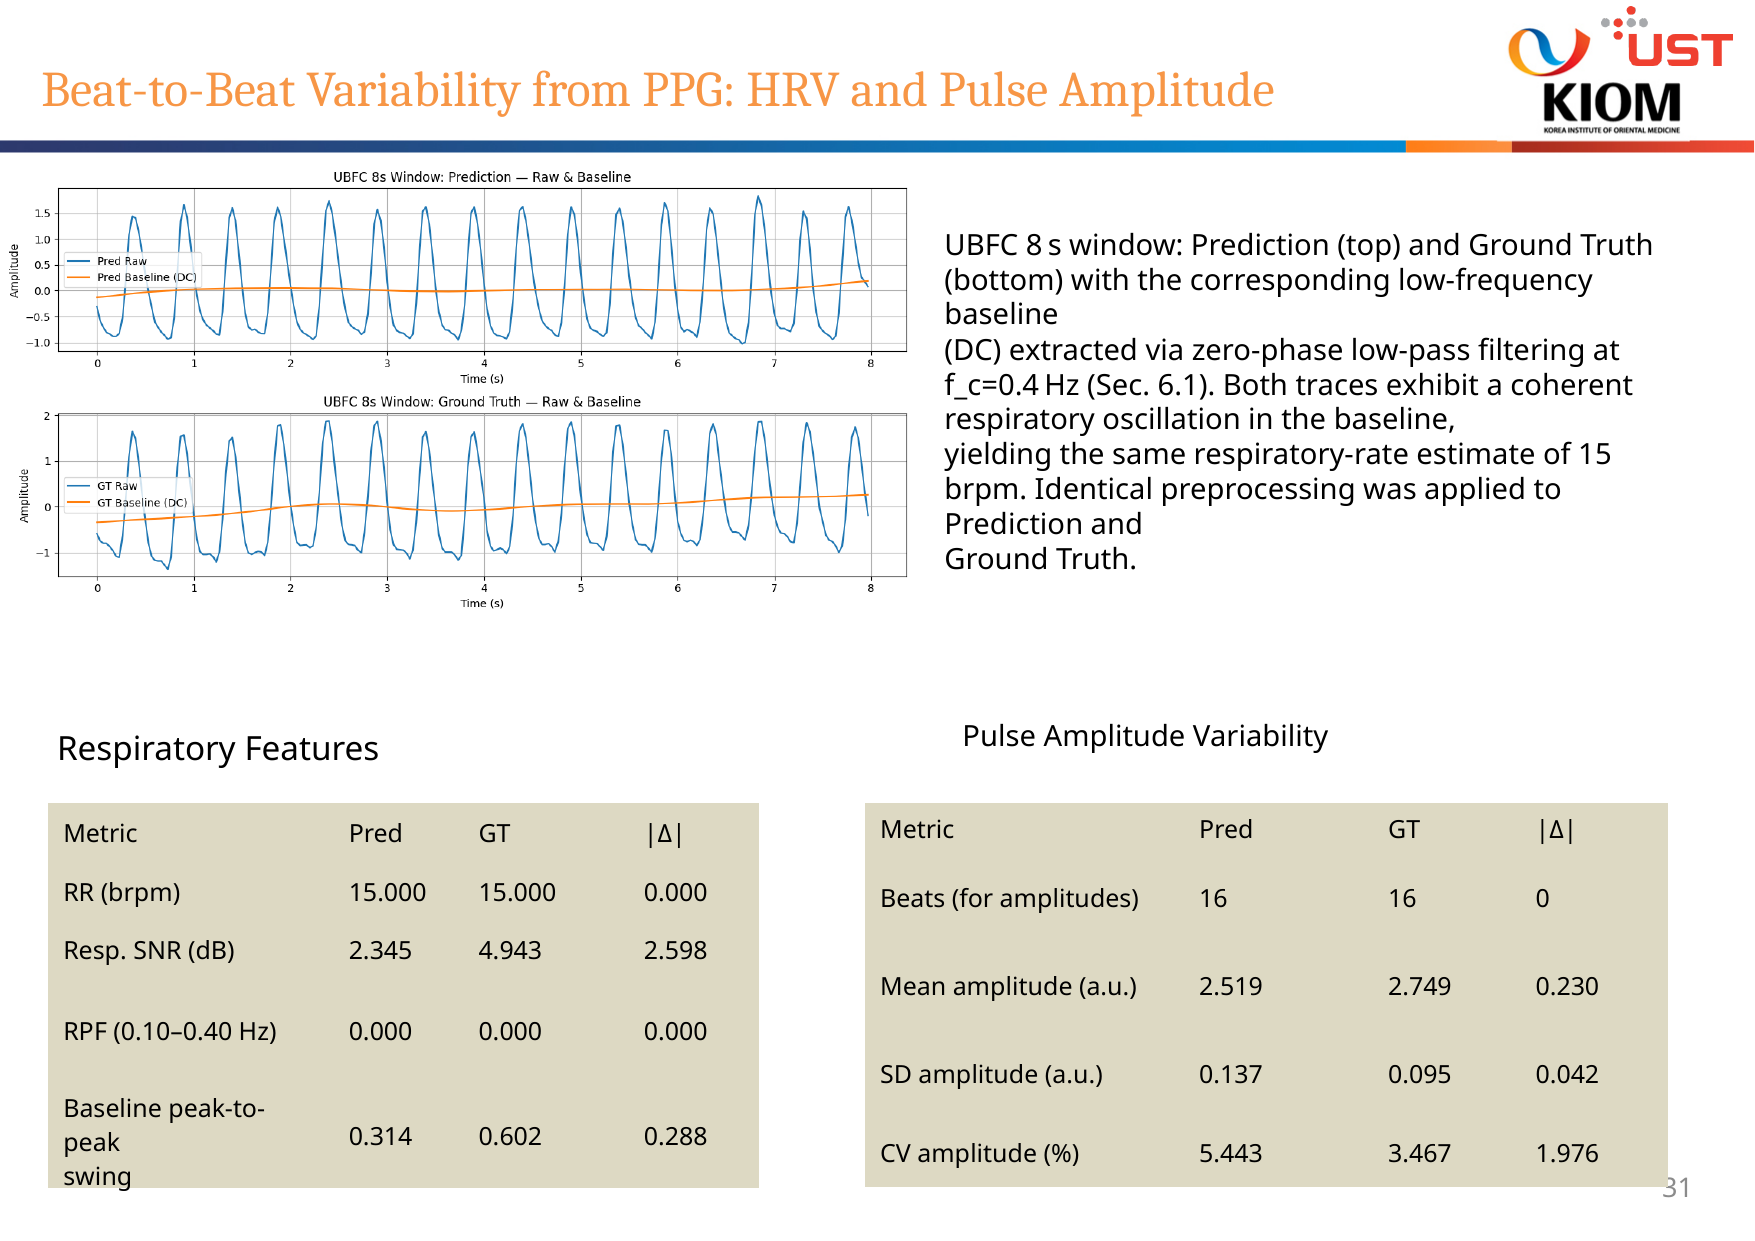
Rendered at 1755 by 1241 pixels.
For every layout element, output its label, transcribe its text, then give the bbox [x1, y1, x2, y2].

table_cell 0.000 [334, 979, 464, 1083]
table_cell 2.749 [1373, 942, 1521, 1030]
table_cell Baseline peak-to-peak swing [48, 1083, 334, 1188]
table_header Metric [865, 803, 1184, 853]
text_box Beat-to-Beat Variability from PPG: HRV and Pulse Amplitude [26, 18, 1393, 124]
table_cell 0.095 [1373, 1030, 1521, 1118]
text_box UBFC 8 s window: Prediction (top) and Ground Truth (bottom) with the corresponding low-frequency baseline (DC) extracted via zero-phase low-pass filtering at f_c=0.4 Hz (Sec. 6.1). Both traces exhibit a coherent respiratory oscillation in the baseline, yielding the same respiratory-rate estimate of 15 brpm. Identical preprocessing was applied to Prediction and Ground Truth. [929, 218, 1710, 583]
table_cell 0.230 [1521, 942, 1668, 1030]
table_cell 3.467 [1373, 1118, 1521, 1187]
table_cell 0.602 [464, 1083, 629, 1188]
table_cell SD amplitude (a.u.) [865, 1030, 1184, 1118]
table_cell 1.976 [1521, 1118, 1668, 1187]
table_cell 0.000 [629, 979, 759, 1083]
table_cell 15.000 [334, 862, 464, 920]
table_header Pred [334, 803, 464, 862]
table_cell RR (brpm) [48, 862, 334, 920]
table_cell RPF (0.10–0.40 Hz) [48, 979, 334, 1083]
text_box 30 [1300, 1155, 1710, 1222]
table_header |Δ| [629, 803, 759, 862]
table_cell Mean amplitude (a.u.) [865, 942, 1184, 1030]
table_cell 0.000 [629, 862, 759, 920]
table_cell 0.137 [1184, 1030, 1373, 1118]
table_header Pred [1184, 803, 1373, 853]
picture [0, 0, 1755, 1241]
table_cell 2.519 [1184, 942, 1373, 1030]
table_cell 16 [1184, 853, 1373, 942]
table_cell 0 [1521, 853, 1668, 942]
table_header |Δ| [1521, 803, 1668, 853]
text_box Respiratory Features [42, 719, 511, 775]
table_cell Beats (for amplitudes) [865, 853, 1184, 942]
table_cell Resp. SNR (dB) [48, 920, 334, 979]
table_cell 0.288 [629, 1083, 759, 1188]
table_header Metric [48, 803, 334, 862]
table_cell 2.345 [334, 920, 464, 979]
table_header GT [1373, 803, 1521, 853]
table_cell 0.042 [1521, 1030, 1668, 1118]
table_cell 16 [1373, 853, 1521, 942]
table_cell 0.314 [334, 1083, 464, 1188]
table_cell 4.943 [464, 920, 629, 979]
table_cell 15.000 [464, 862, 629, 920]
table_cell 2.598 [629, 920, 759, 979]
table_cell 5.443 [1184, 1118, 1373, 1187]
text_box Pulse Amplitude Variability [947, 709, 1385, 760]
table_cell CV amplitude (%) [865, 1118, 1184, 1187]
table_header GT [464, 803, 629, 862]
table_cell 0.000 [464, 979, 629, 1083]
